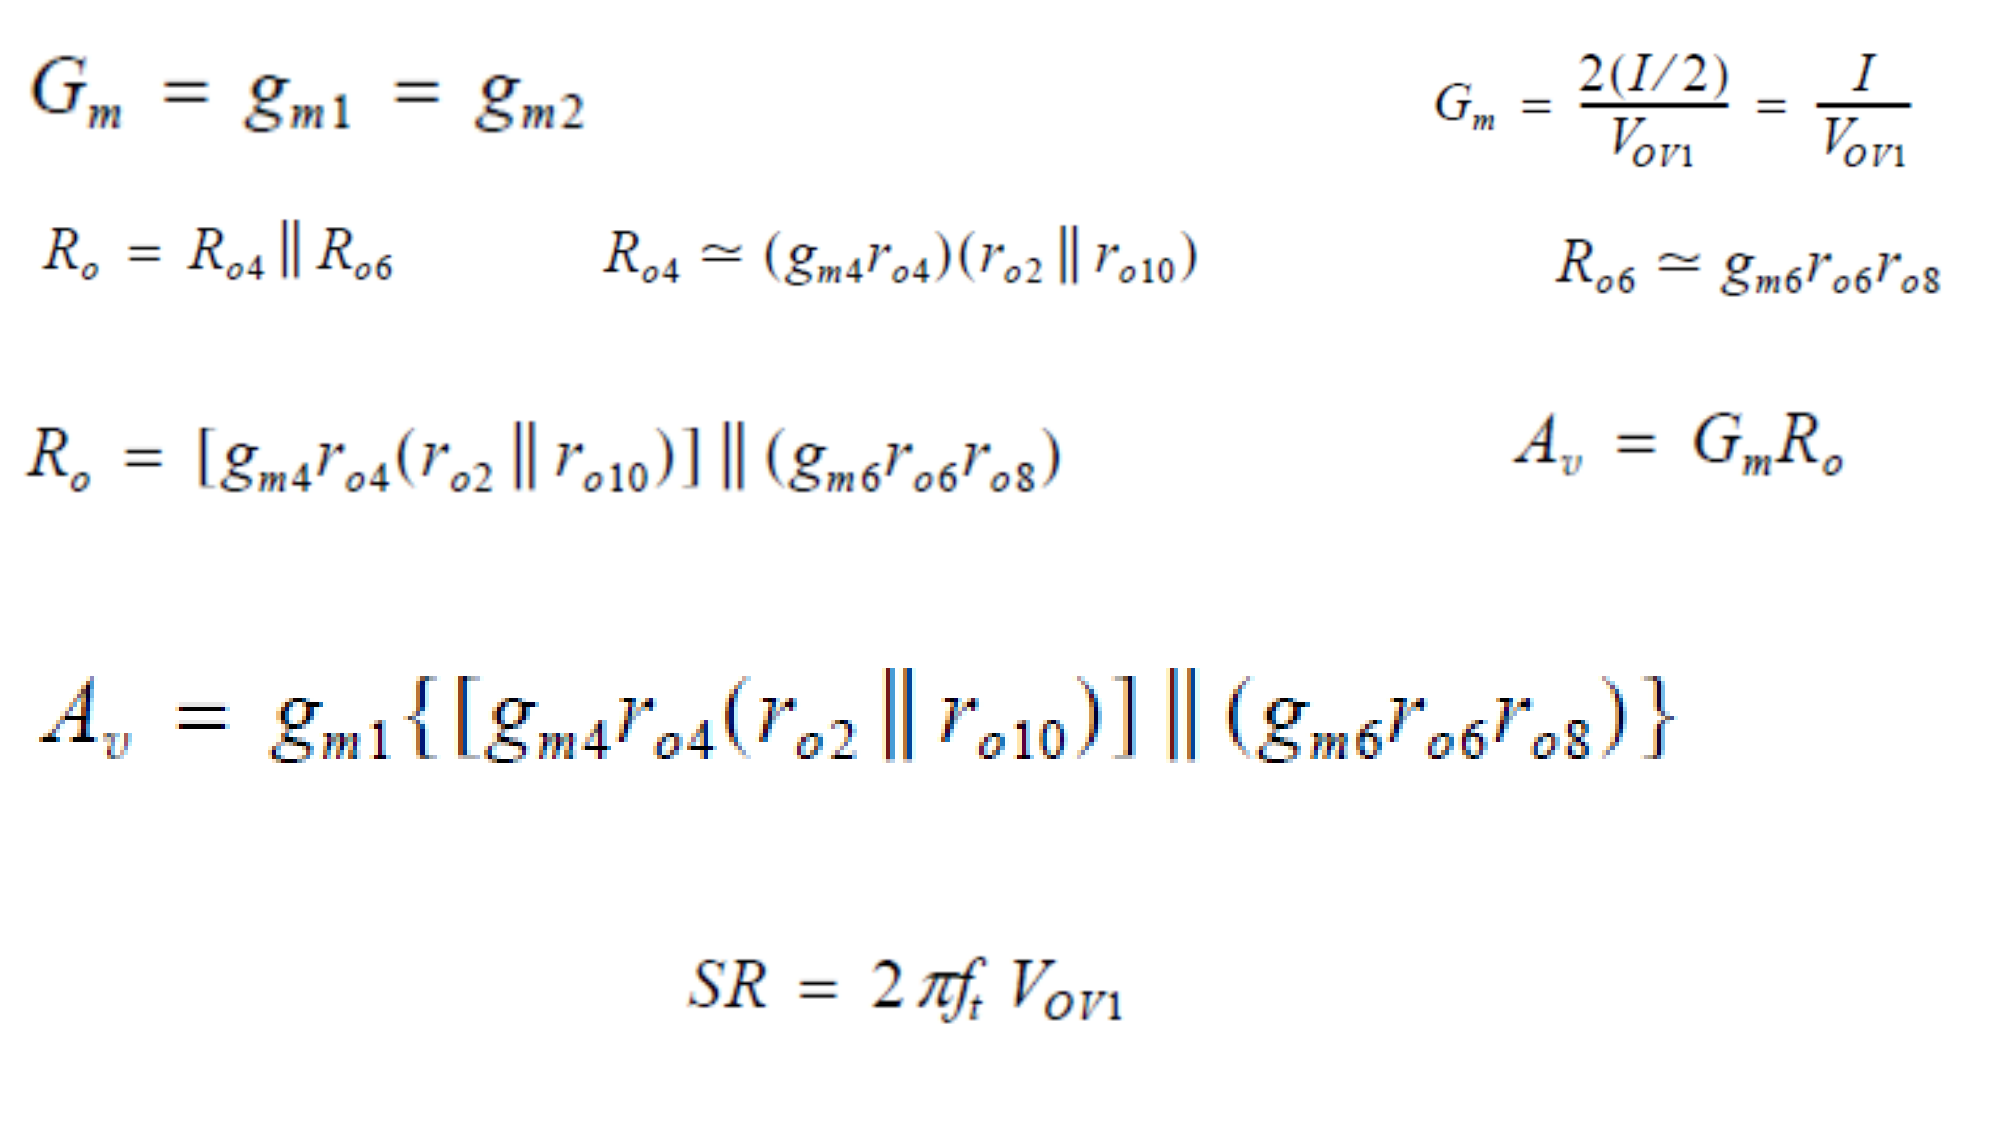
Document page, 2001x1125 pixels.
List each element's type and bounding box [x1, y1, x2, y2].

picture [1540, 226, 1952, 306]
picture [10, 35, 637, 152]
picture [653, 920, 1143, 1043]
picture [10, 397, 1085, 512]
picture [10, 642, 1700, 786]
picture [591, 191, 1205, 305]
picture [24, 207, 421, 291]
picture [1487, 394, 1856, 490]
picture [1416, 35, 1927, 180]
